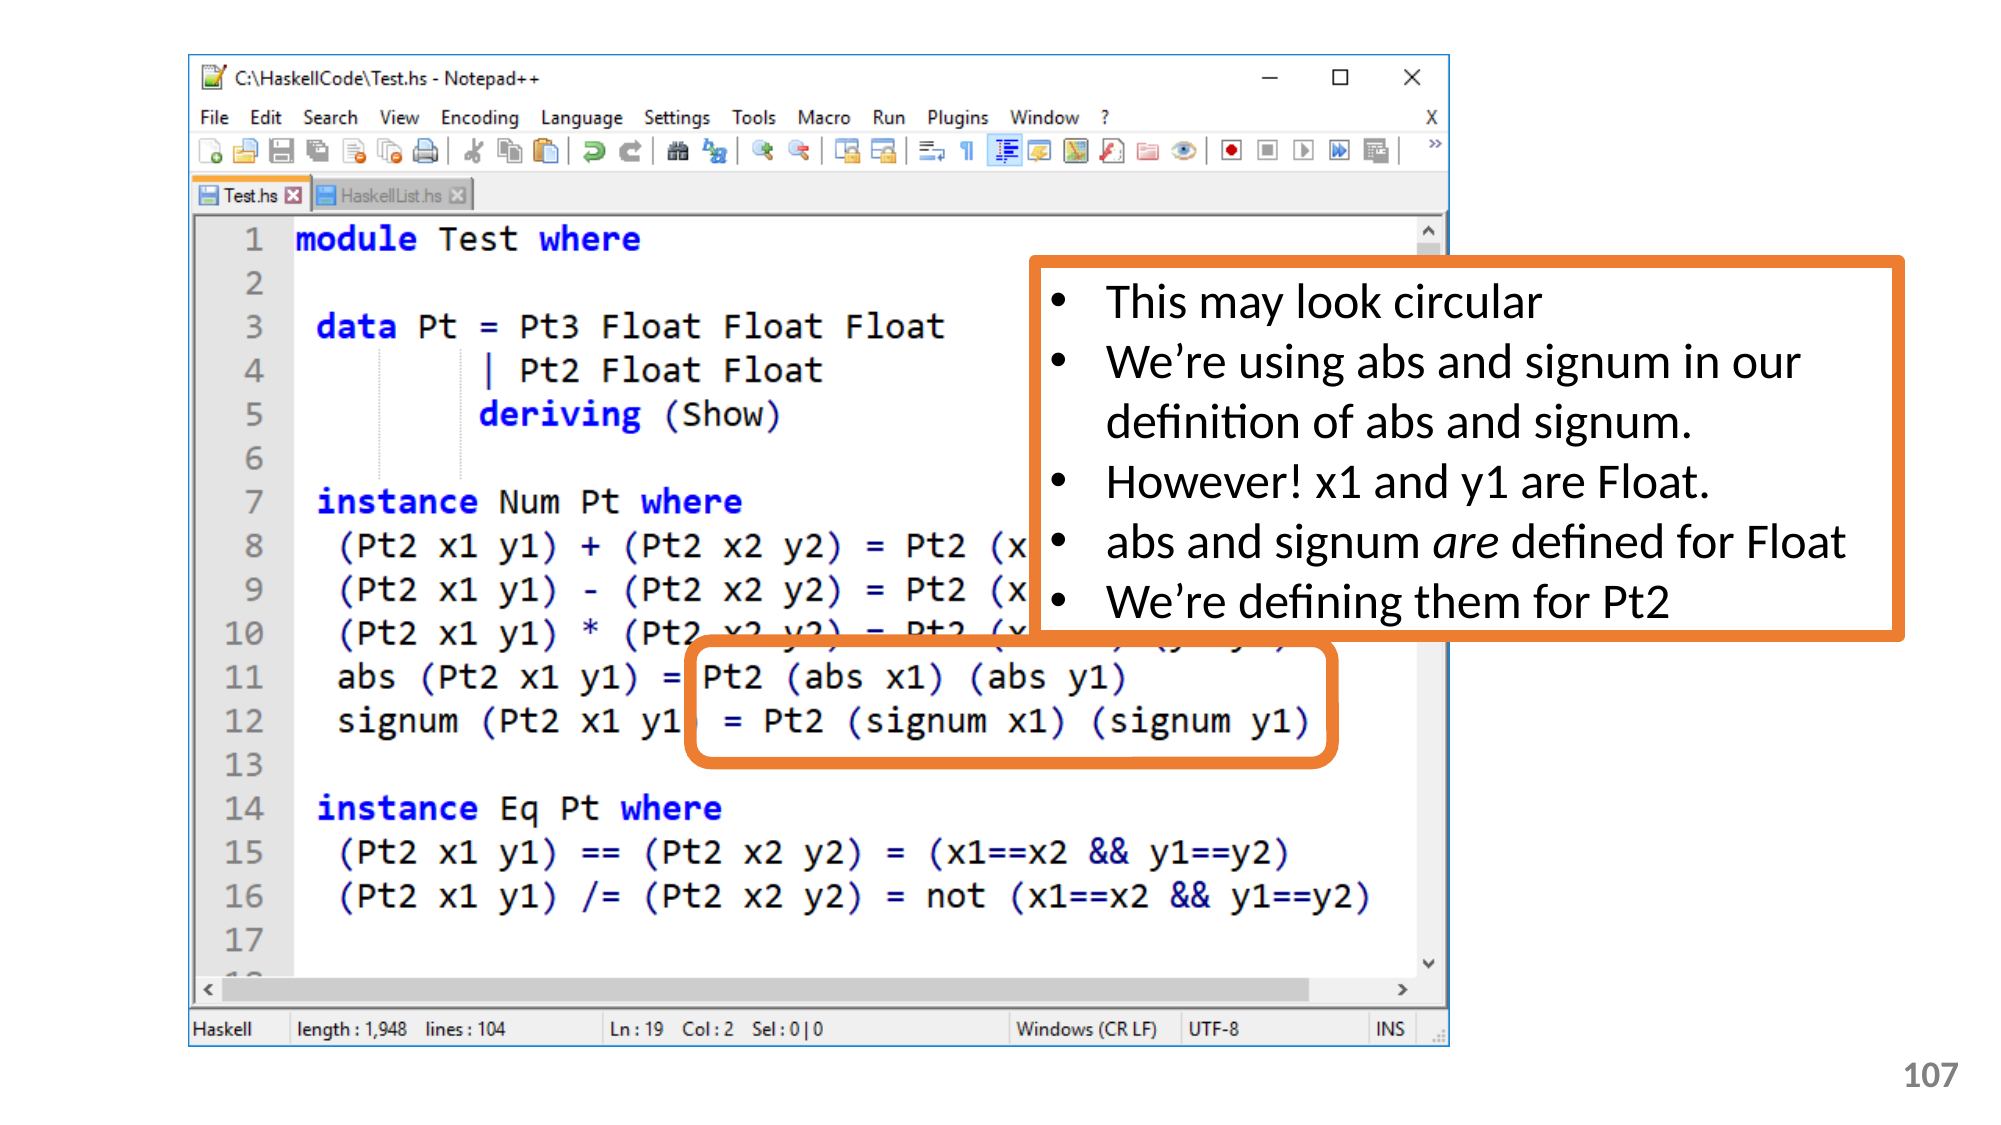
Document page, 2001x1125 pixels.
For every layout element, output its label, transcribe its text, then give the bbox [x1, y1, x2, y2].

slide_number 107 [1524, 1042, 1975, 1103]
picture [188, 54, 1450, 1047]
text_box This may look circular We’re using abs and signum in our definition of abs and signum. However! x1 and y1 are Float. abs and signum are defined for Float We’re defining them for Pt2 [1450, 261, 1899, 637]
